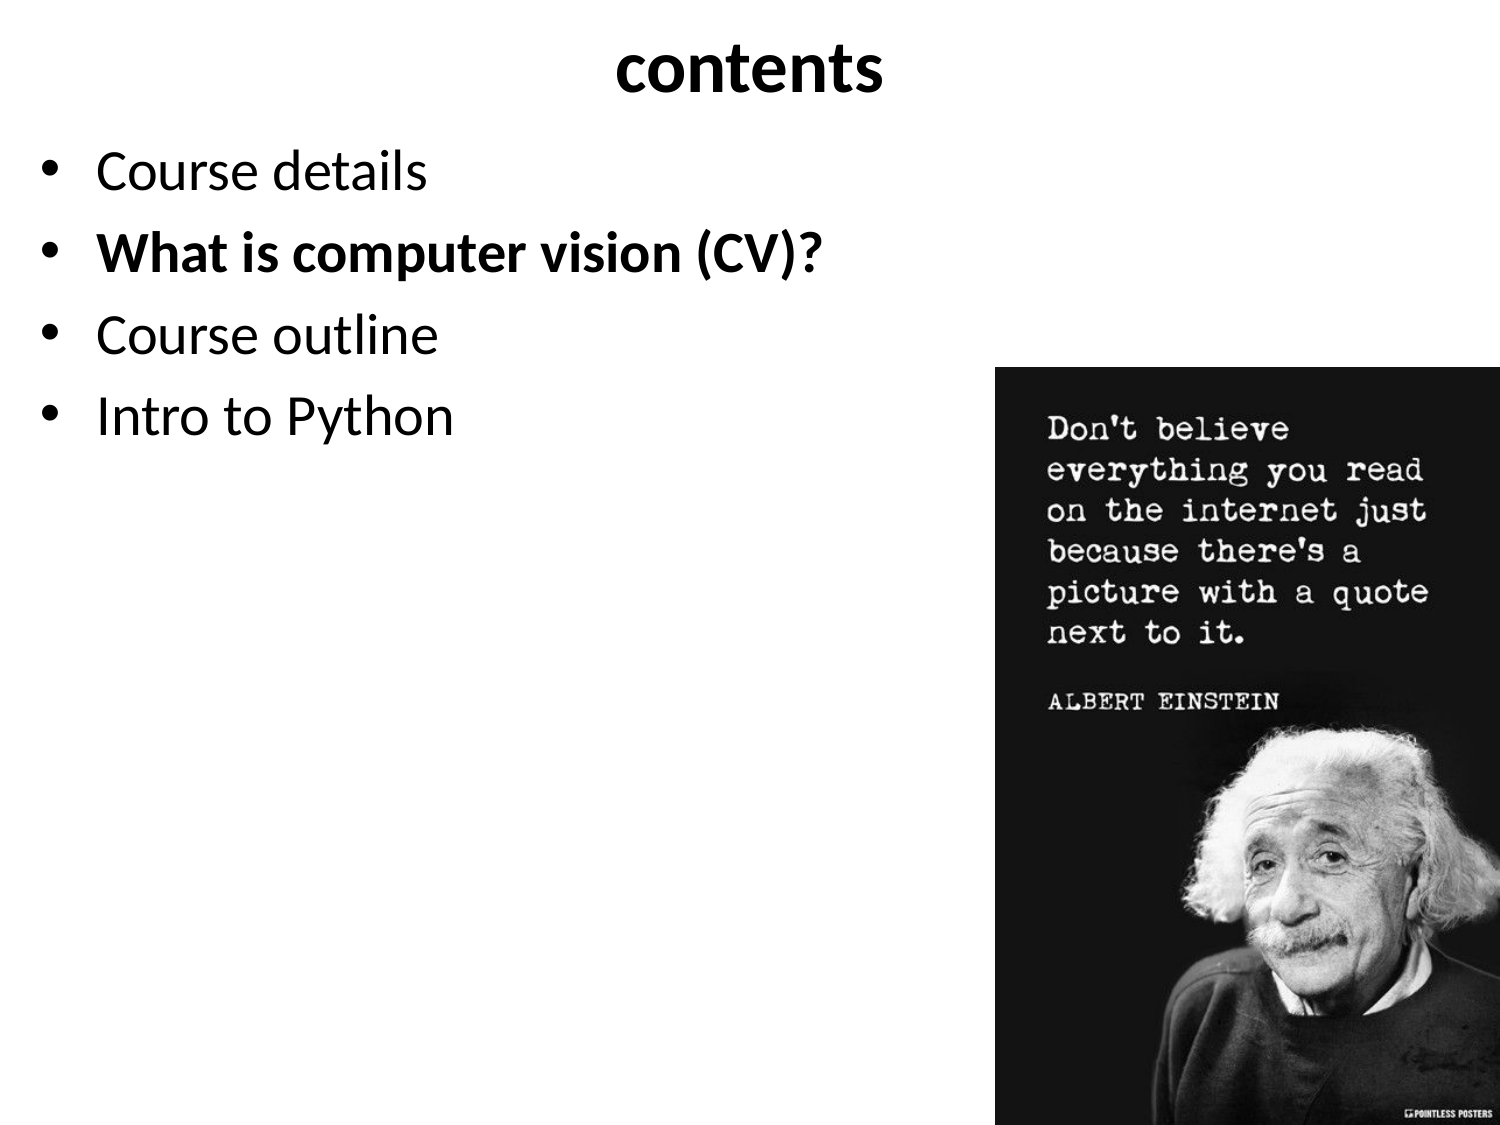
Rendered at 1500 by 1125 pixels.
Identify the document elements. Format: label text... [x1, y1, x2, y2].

list Course details What is computer vision (CV)? Course outline Intro to Python [24, 125, 1475, 1063]
title contents [24, 0, 1475, 125]
picture [994, 366, 1500, 1125]
